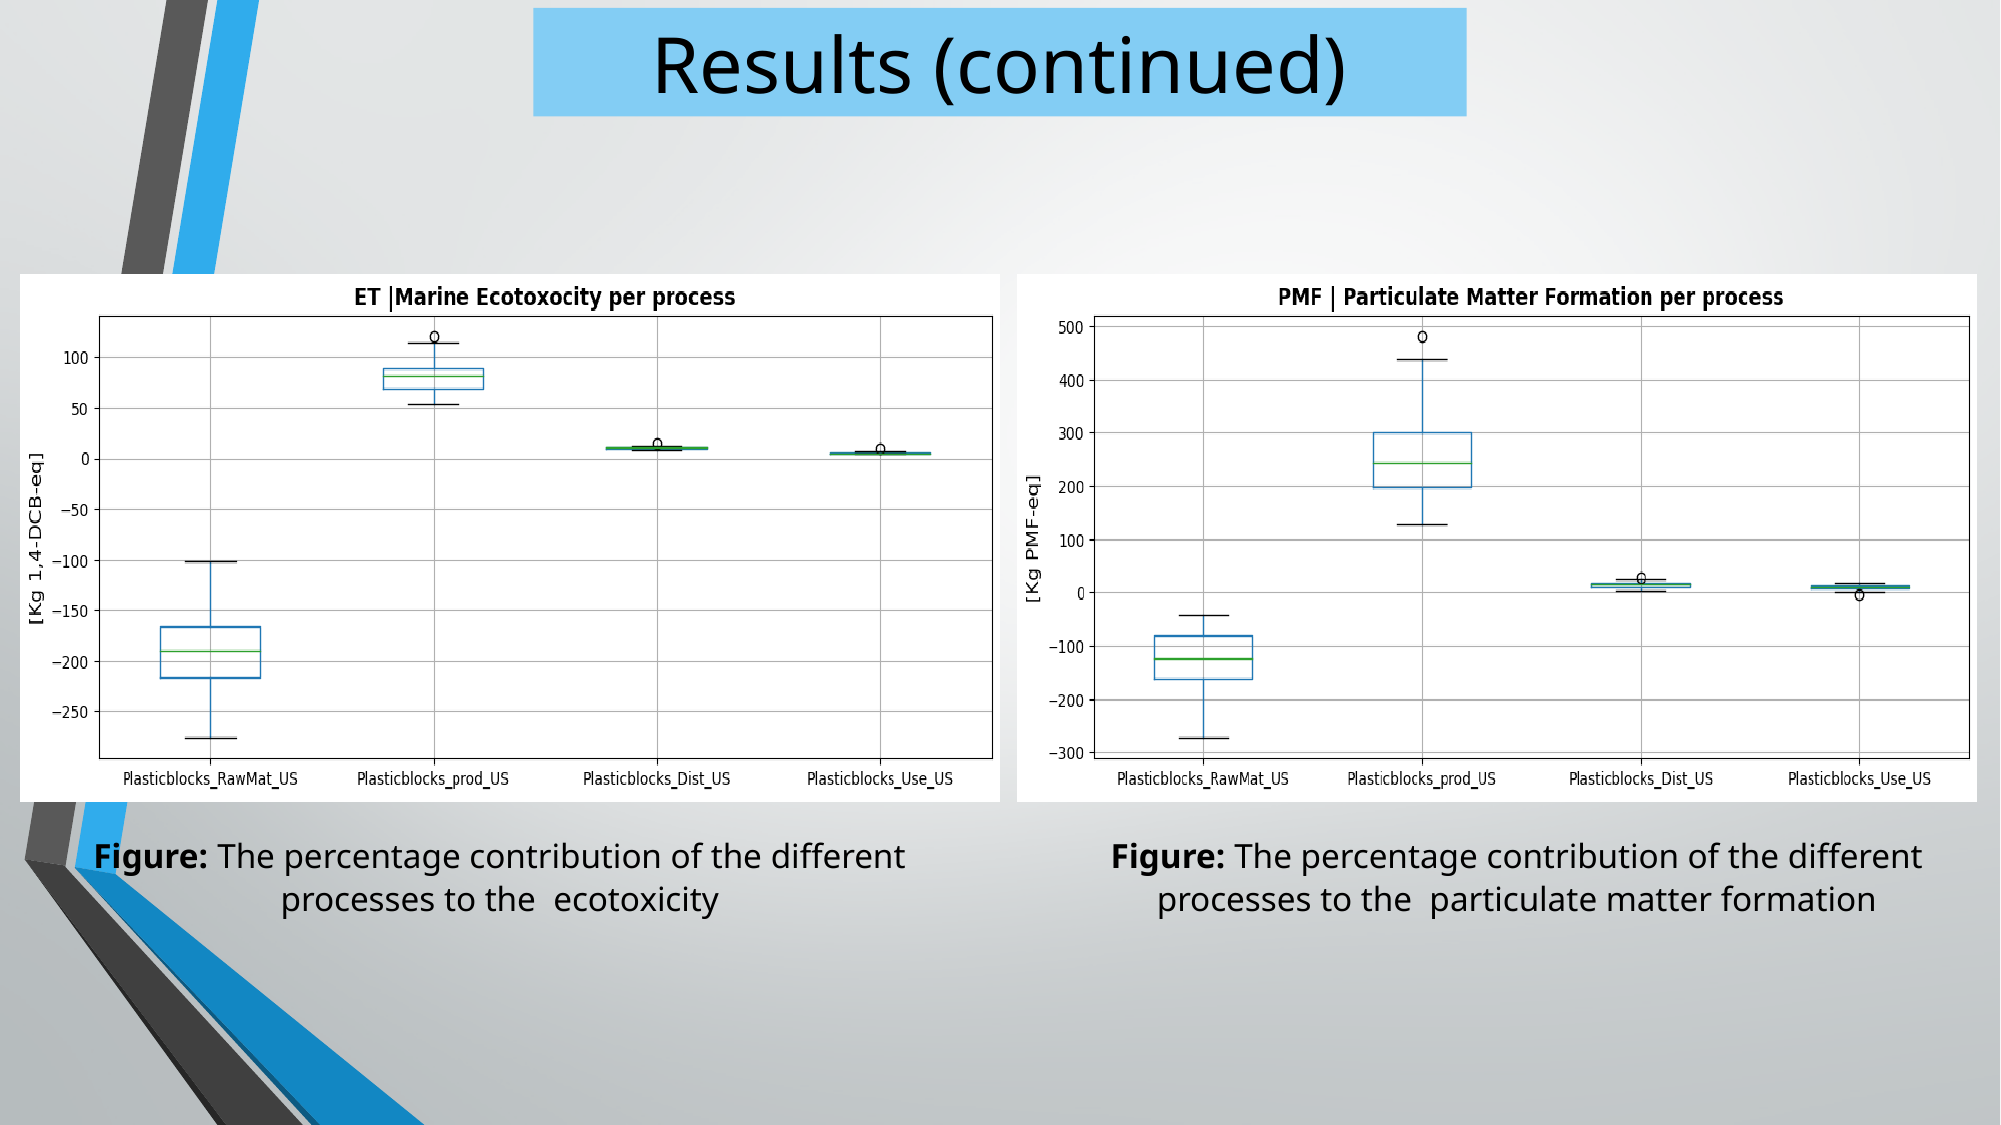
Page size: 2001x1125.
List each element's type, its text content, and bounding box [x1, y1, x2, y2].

picture [19, 274, 1001, 802]
picture [1016, 274, 1978, 802]
text_box Figure: The percentage contribution of the different processes to the particulate matter formation [1017, 825, 2000, 926]
title Results (continued) [533, 7, 1467, 117]
text_box Figure: The percentage contribution of the different processes to the ecotoxicity [0, 825, 1001, 926]
